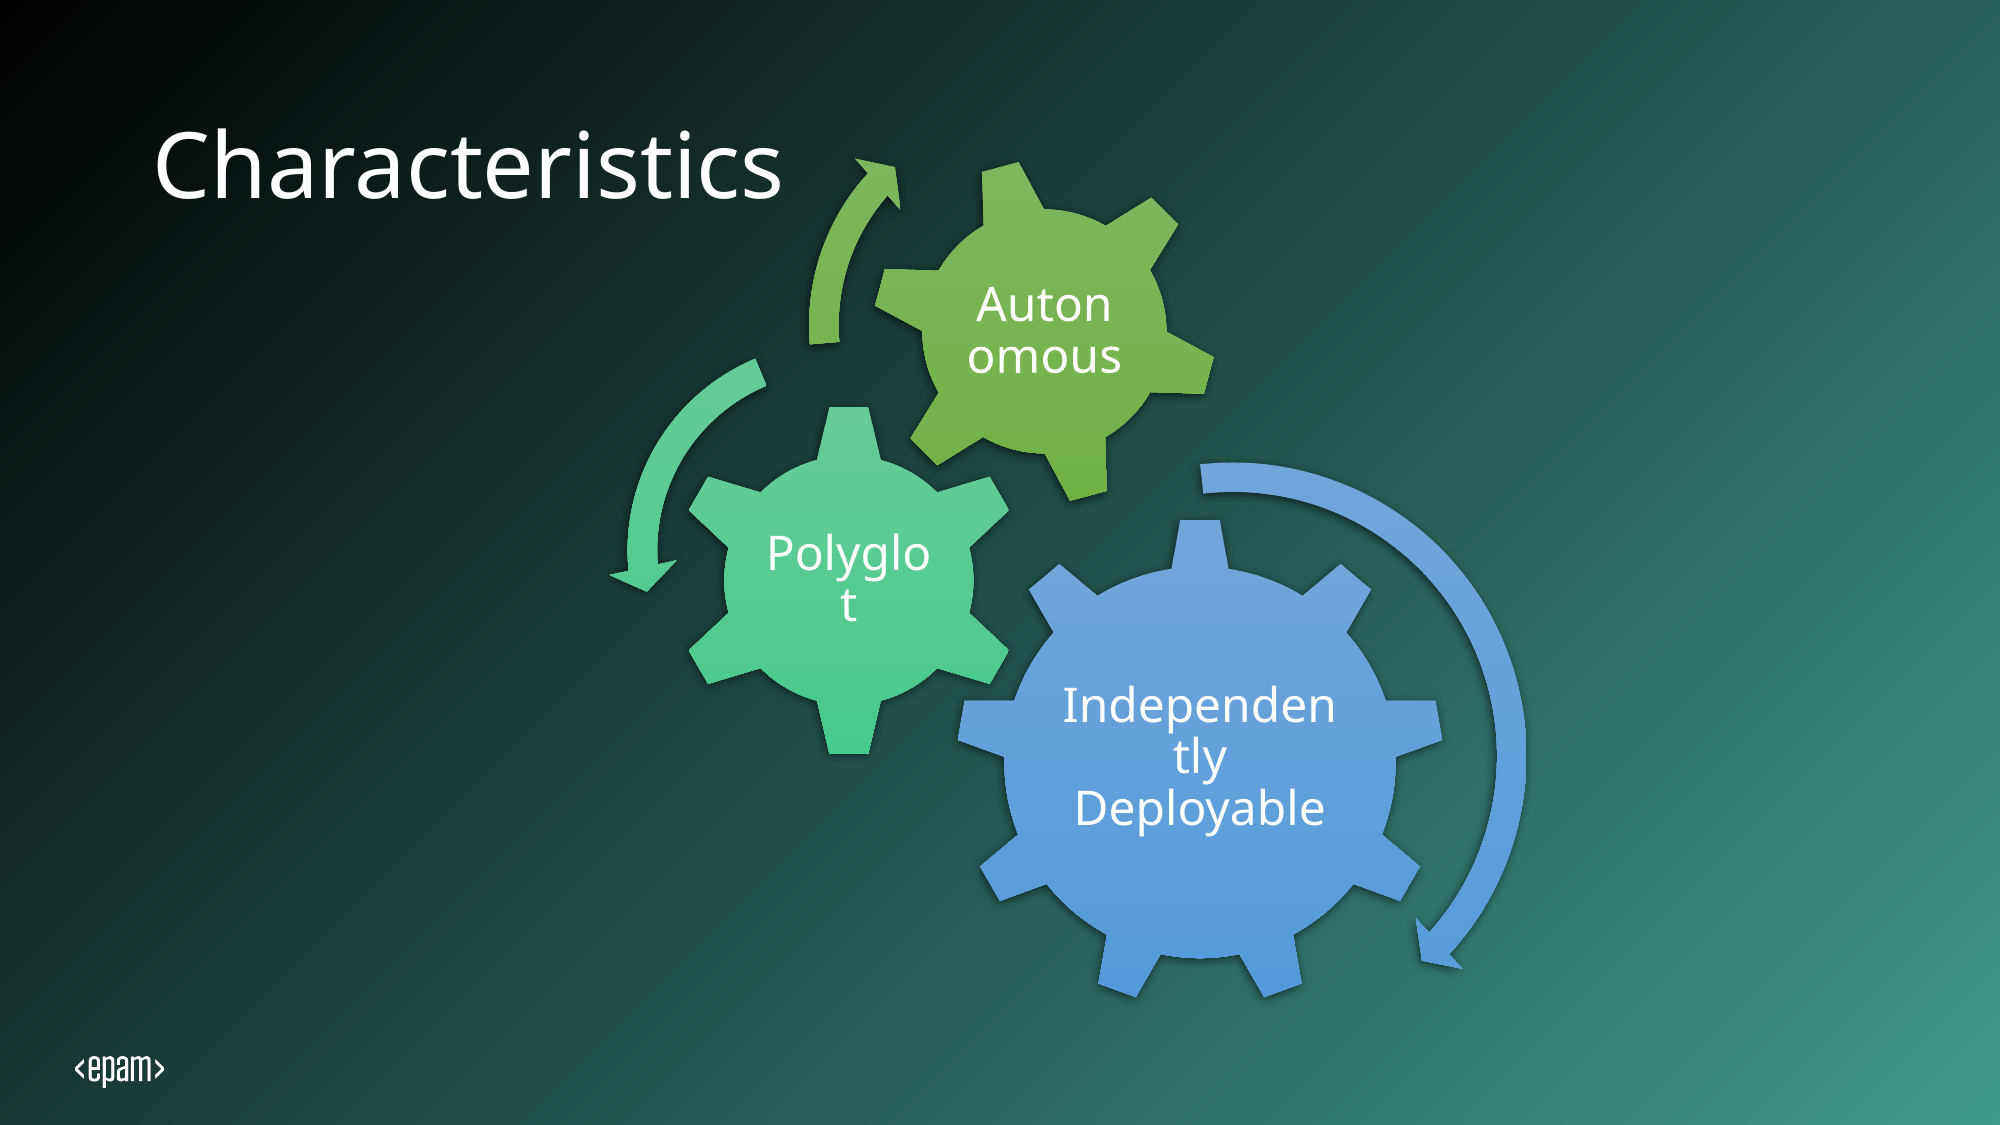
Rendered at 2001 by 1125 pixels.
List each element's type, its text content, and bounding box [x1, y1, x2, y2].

picture [75, 1056, 164, 1088]
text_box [333, 117, 1667, 1007]
title Characteristics [137, 59, 1863, 278]
